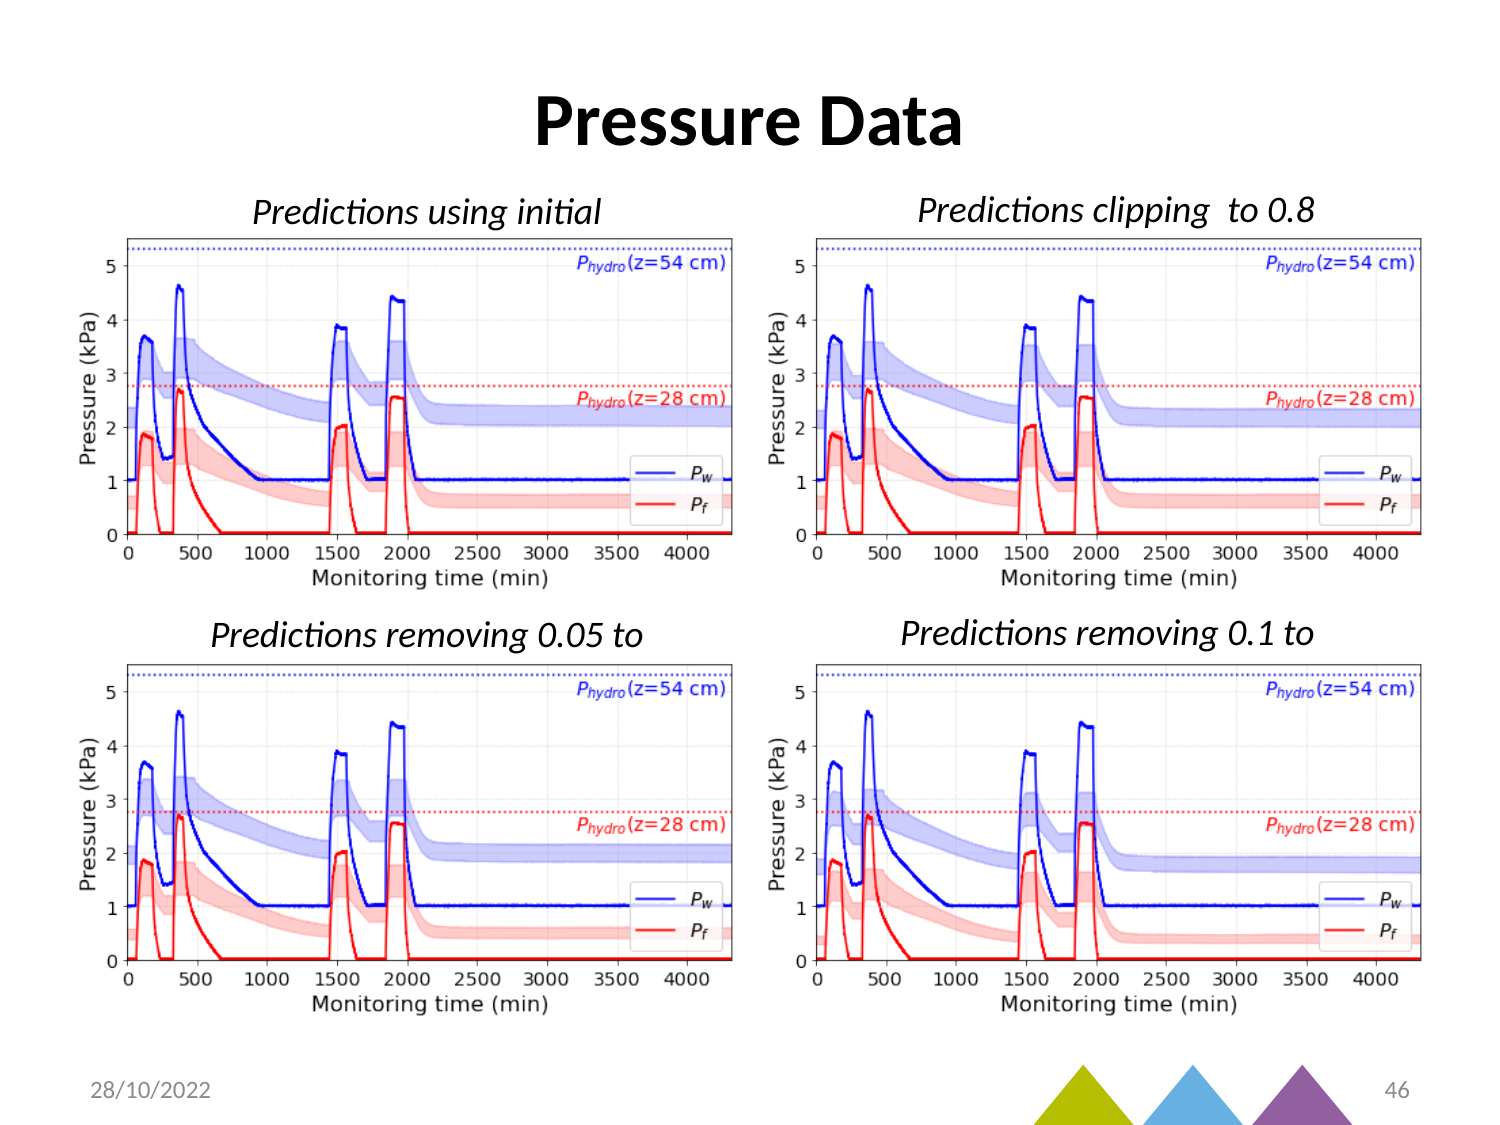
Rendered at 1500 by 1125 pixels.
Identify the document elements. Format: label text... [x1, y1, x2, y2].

picture [759, 655, 1430, 1024]
picture [759, 230, 1430, 599]
title Pressure Data [75, 45, 1425, 186]
picture [69, 655, 741, 1024]
slide_number 46 [1352, 1058, 1425, 1119]
picture [69, 230, 741, 599]
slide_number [75, 1058, 243, 1119]
